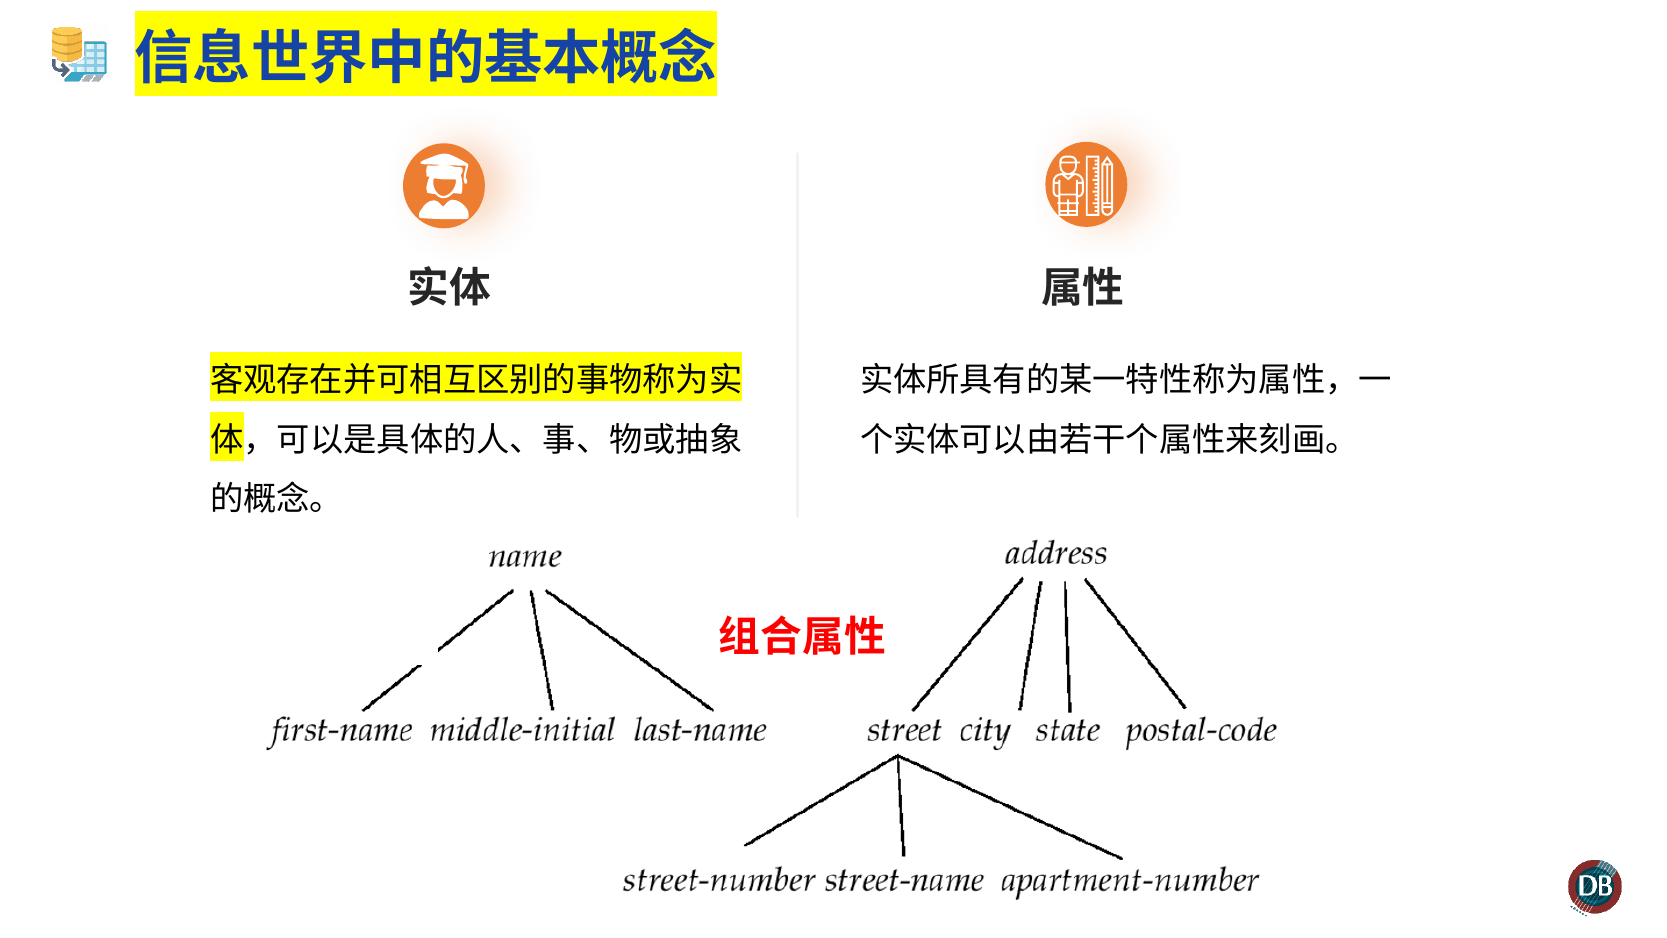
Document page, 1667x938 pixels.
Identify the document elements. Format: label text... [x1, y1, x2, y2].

text_box 并发控制 [454, 142, 482, 147]
text_box 客观存在并可相互区别的事物称为实体，可以是具体的人、事、物或抽象的概念。 [195, 330, 770, 502]
text_box [402, 143, 485, 229]
text_box [1051, 154, 1115, 217]
text_box [418, 152, 470, 221]
text_box 实体 [349, 253, 550, 319]
text_box 并发控制 [1096, 140, 1128, 147]
picture [49, 24, 109, 84]
text_box 实体所具有的某一特性称为属性，一个实体可以由若干个属性来刻画。 [845, 330, 1420, 499]
text_box 属性 [982, 253, 1183, 319]
text_box [1045, 141, 1128, 227]
picture [1564, 858, 1624, 918]
title 信息世界中的基本概念 [118, 0, 1617, 147]
picture [246, 532, 1293, 907]
